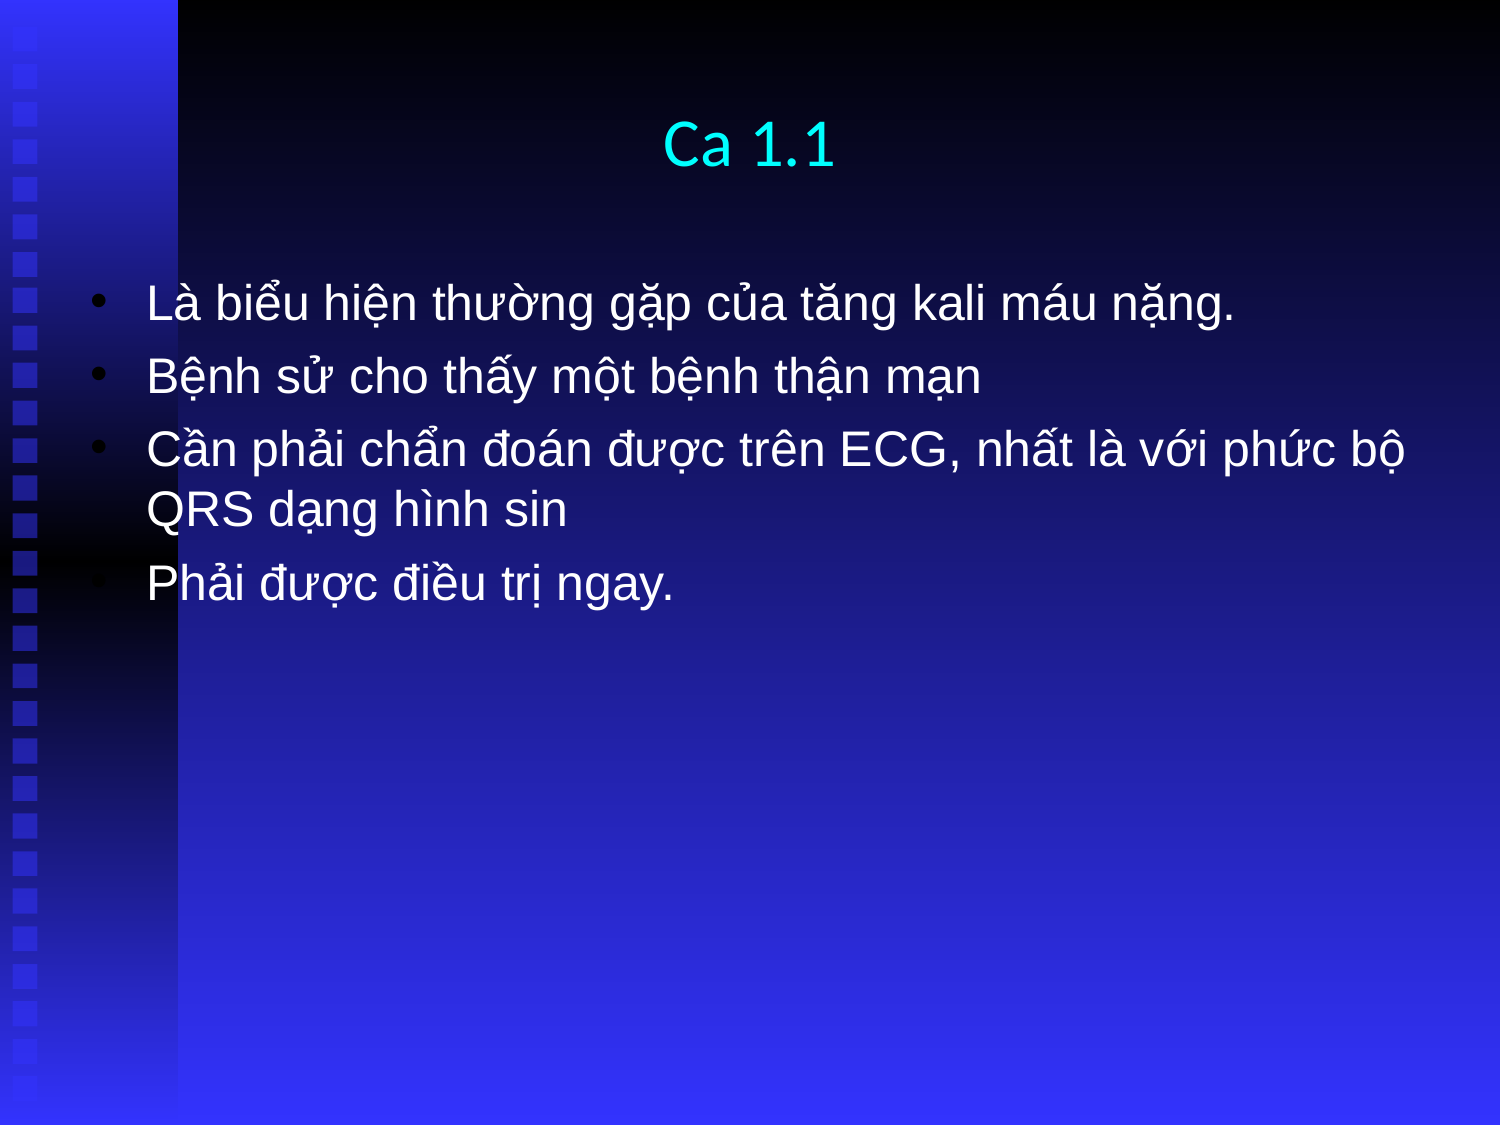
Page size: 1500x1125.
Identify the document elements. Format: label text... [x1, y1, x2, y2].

title Ca 1.1 [75, 45, 1425, 233]
list Là biểu hiện thường gặp của tăng kali máu nặng. Bệnh sử cho thấy một bệnh thận mạn Cần phải chẩn đoán được trên ECG, nhất là với phức bộ QRS dạng hình sin Phải được điều trị ngay. [75, 262, 1425, 1005]
